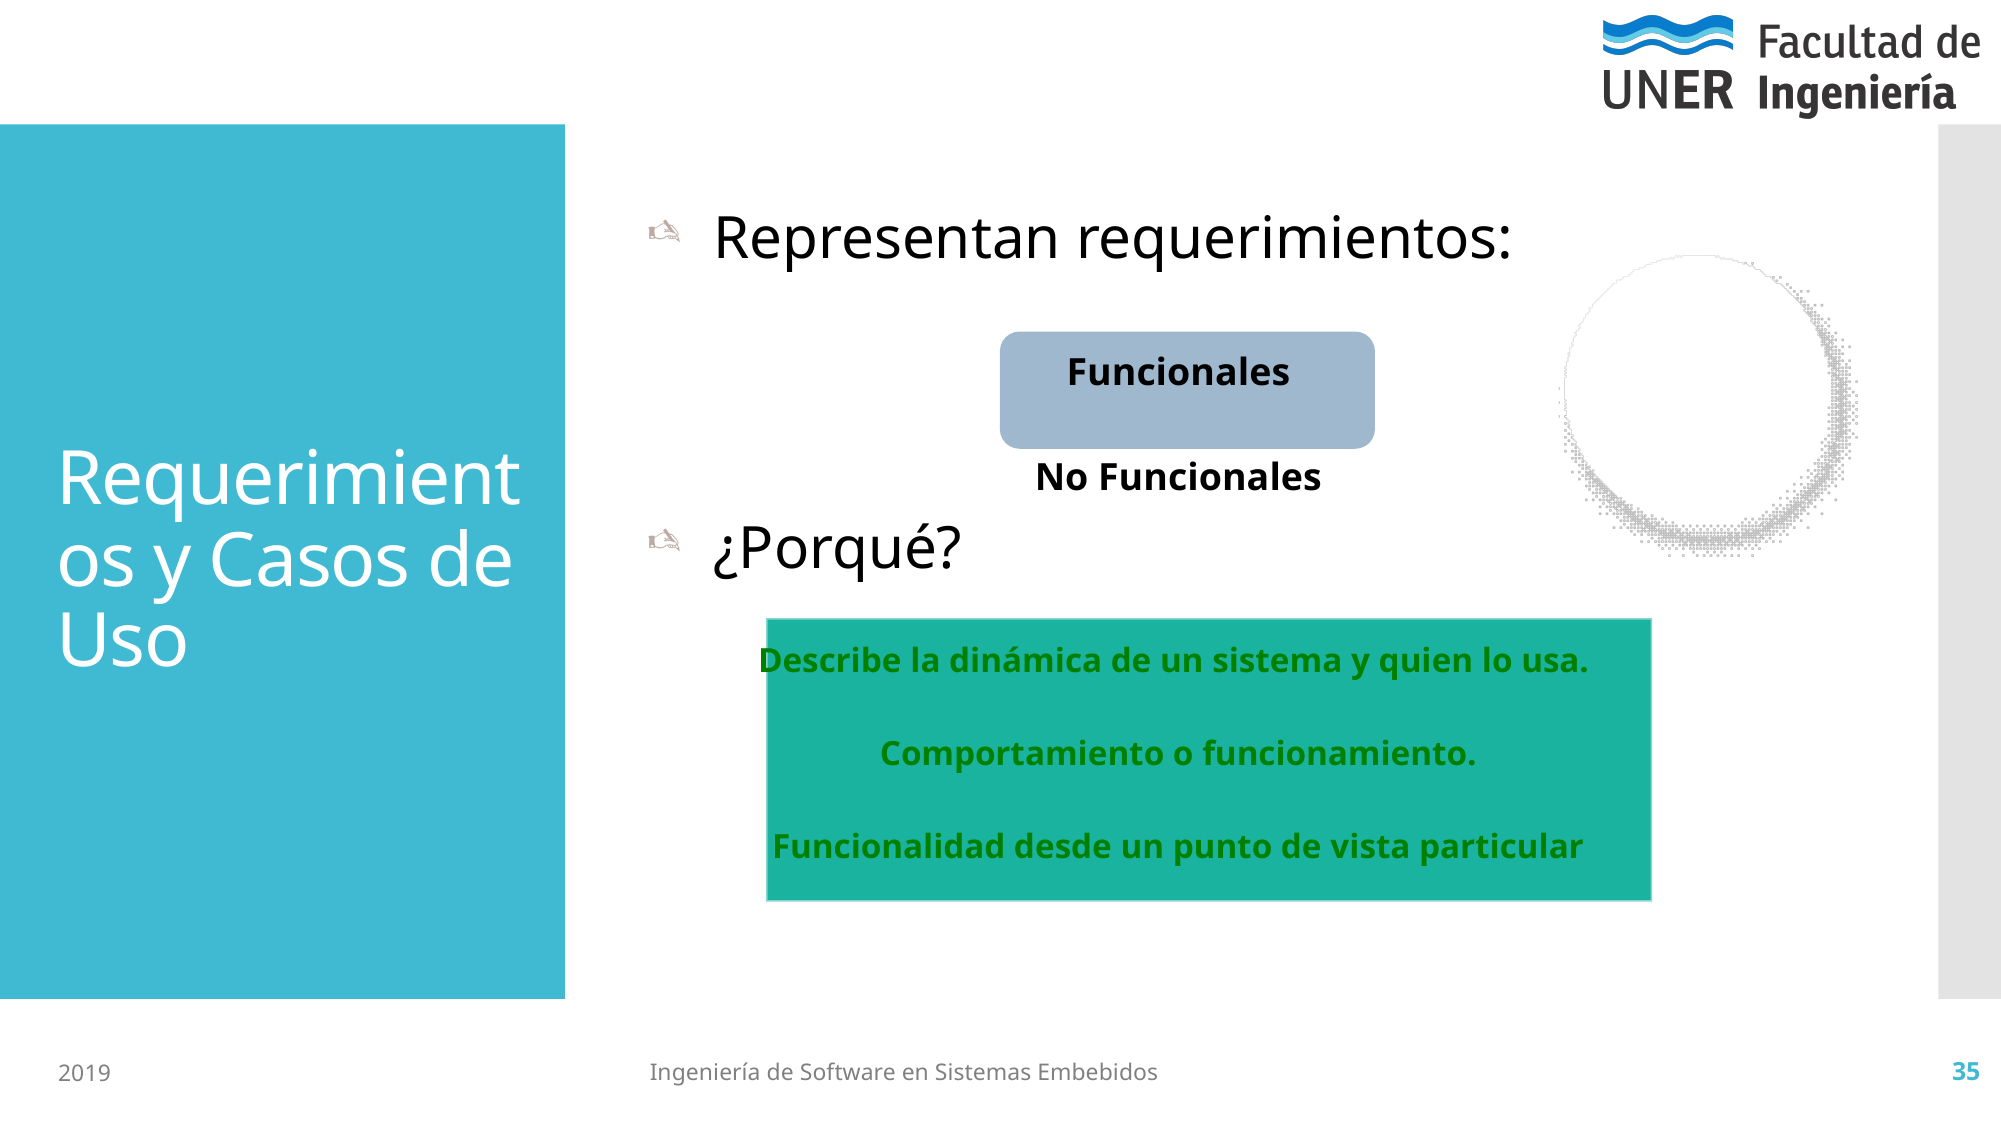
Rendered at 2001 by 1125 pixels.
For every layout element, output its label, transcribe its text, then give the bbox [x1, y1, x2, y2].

slide_number 35 [1744, 1042, 1996, 1103]
picture [1587, 0, 1996, 134]
picture [1558, 249, 1871, 562]
footer Ingeniería de Software en Sistemas Embebidos [634, 1042, 1605, 1103]
slide_number 2019 [43, 1042, 493, 1103]
title Requerimientos y Casos de Uso [41, 184, 560, 940]
text_box Representan requerimientos: Funcionales No Funcionales ¿Porqué? Describe la dinámica de un sistema y quien lo usa. Comportamiento o funcionamiento. Funcionalidad desde un punto de vista particular [609, 193, 1653, 932]
